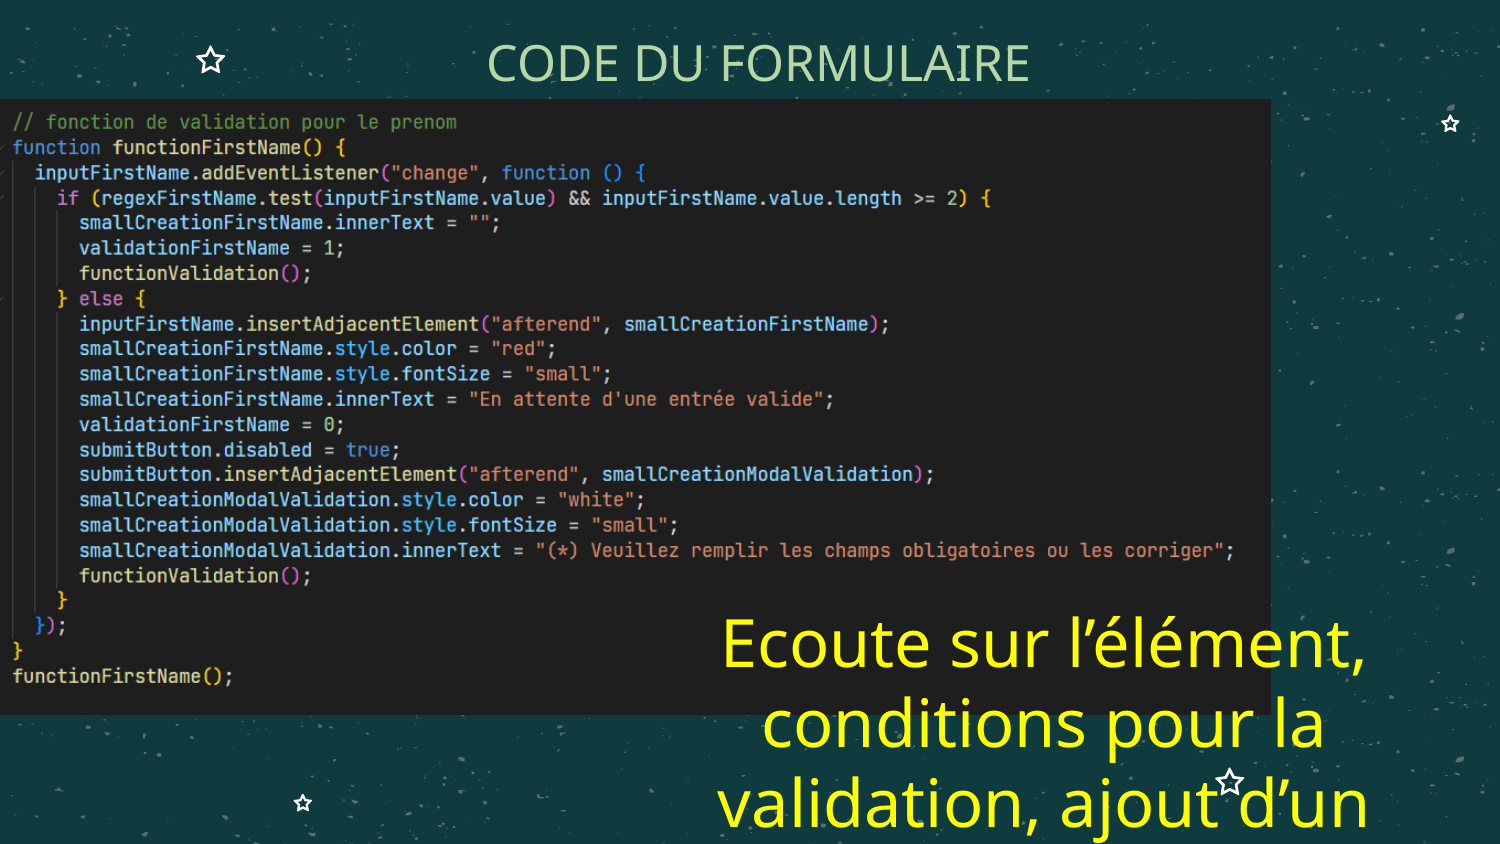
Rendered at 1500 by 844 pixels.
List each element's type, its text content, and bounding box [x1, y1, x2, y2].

picture [0, 0, 1500, 844]
title CODE DU FORMULAIRE [294, 31, 1224, 97]
text_box Ecoute sur l’élément, conditions pour la validation, ajout d’un message en cas d’erreur [1276, 600, 1405, 661]
